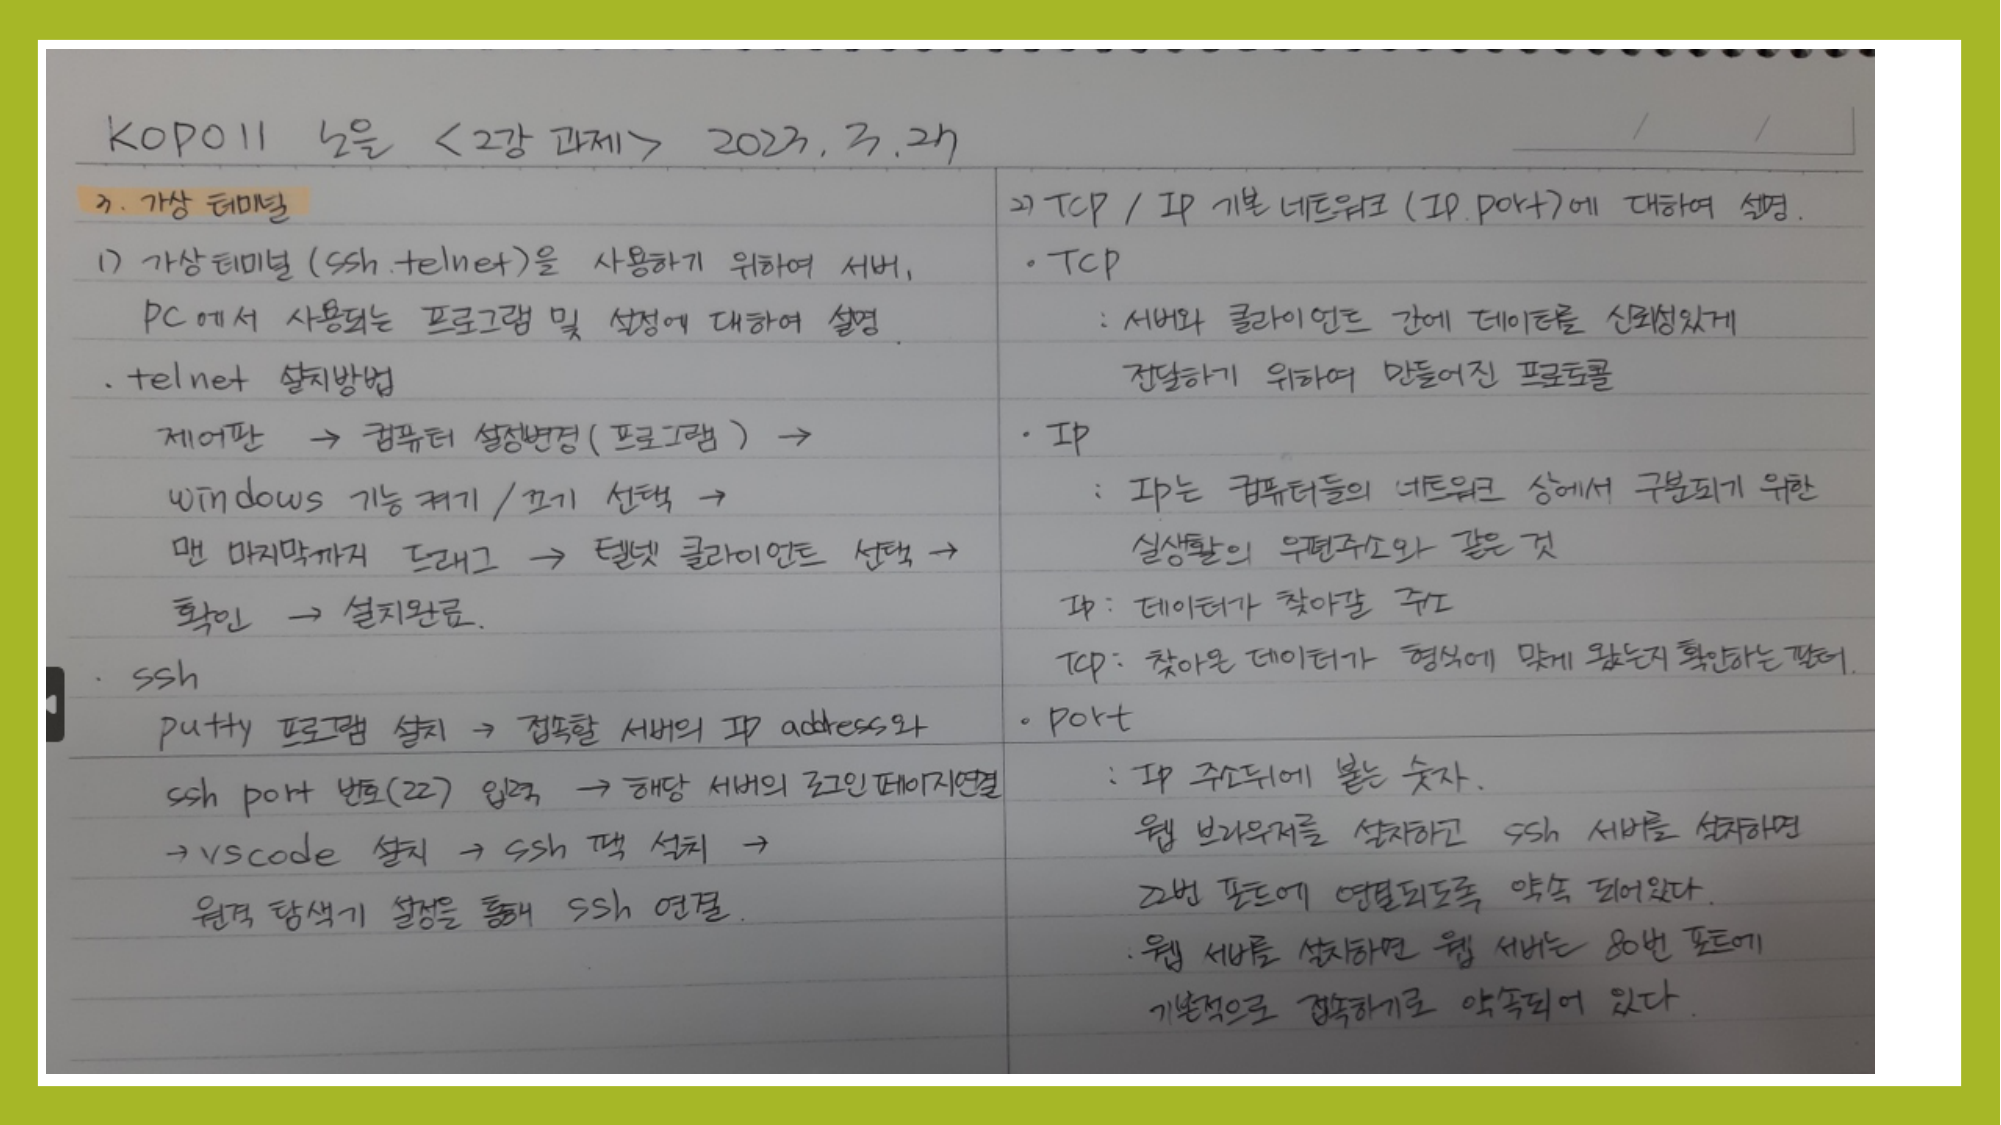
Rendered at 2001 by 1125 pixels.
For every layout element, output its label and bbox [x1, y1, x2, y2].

picture [46, 49, 1876, 1075]
